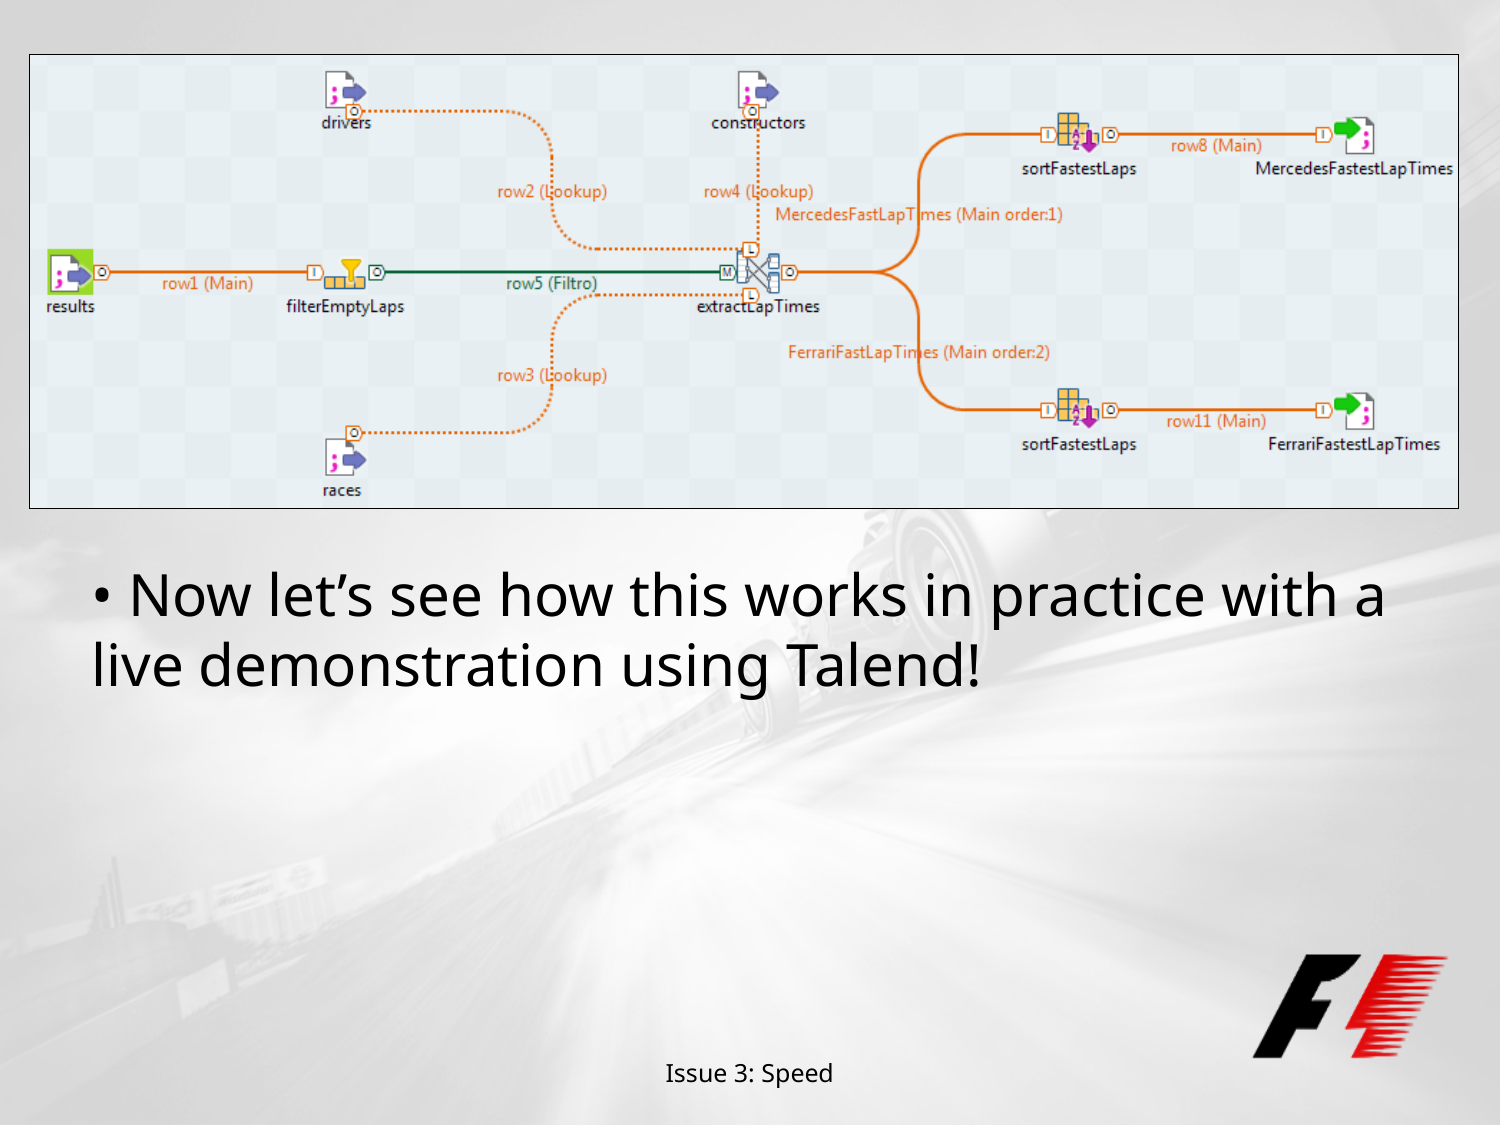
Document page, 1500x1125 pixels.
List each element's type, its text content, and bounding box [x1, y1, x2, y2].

text_box • Now let’s see how this works in practice with a live demonstration using Talend! [76, 550, 1412, 706]
footer Issue 3: Speed [496, 1042, 1004, 1103]
picture [0, 0, 1500, 1125]
